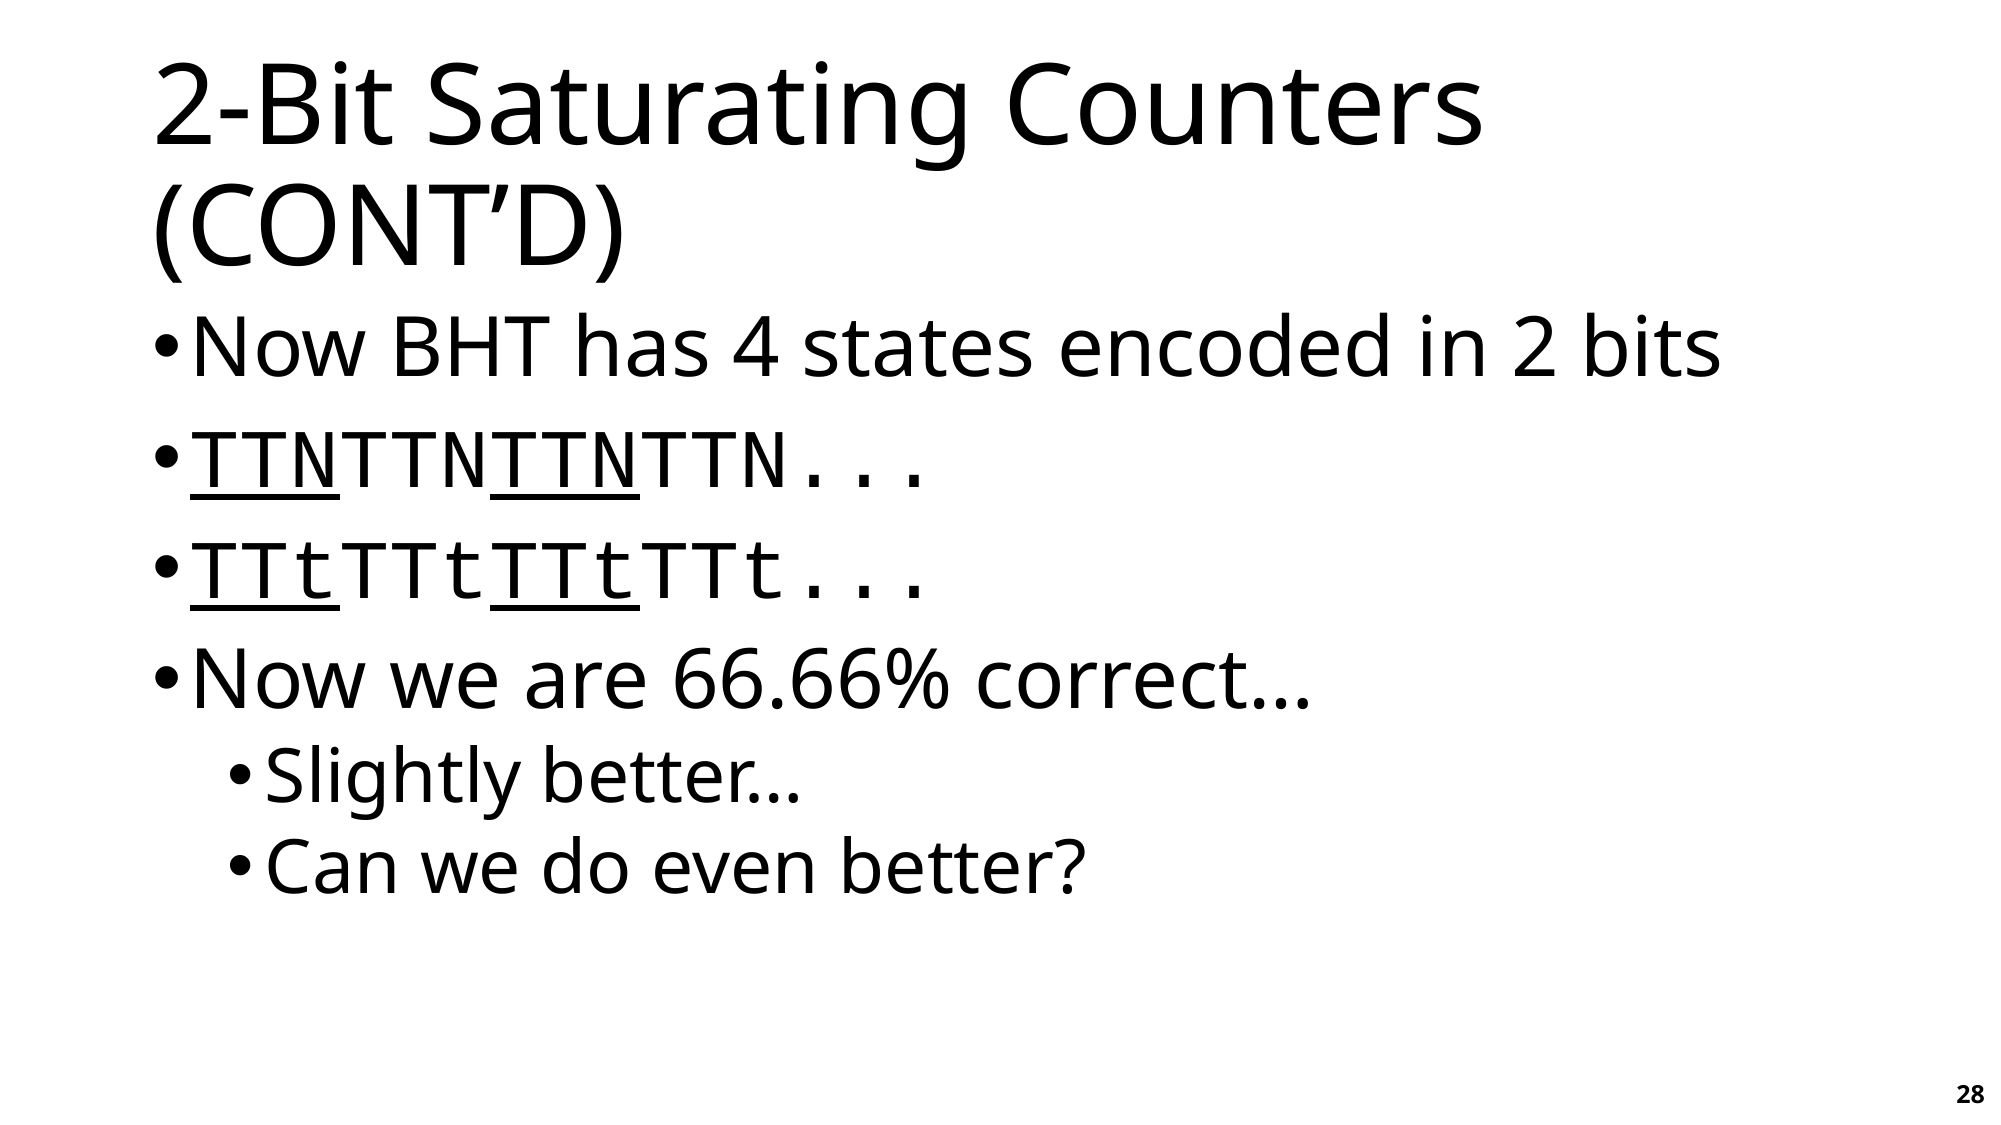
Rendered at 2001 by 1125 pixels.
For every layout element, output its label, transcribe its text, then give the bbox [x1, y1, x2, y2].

slide_number 28 [1550, 1065, 2000, 1125]
list Now BHT has 4 states encoded in 2 bits TTNTTNTTNTTN... TTtTTtTTtTTt... Now we are 66.66% correct… Slightly better… Can we do even better? [137, 297, 1863, 1012]
title 2-Bit Saturating Counters (CONT’D) [137, 59, 1863, 278]
